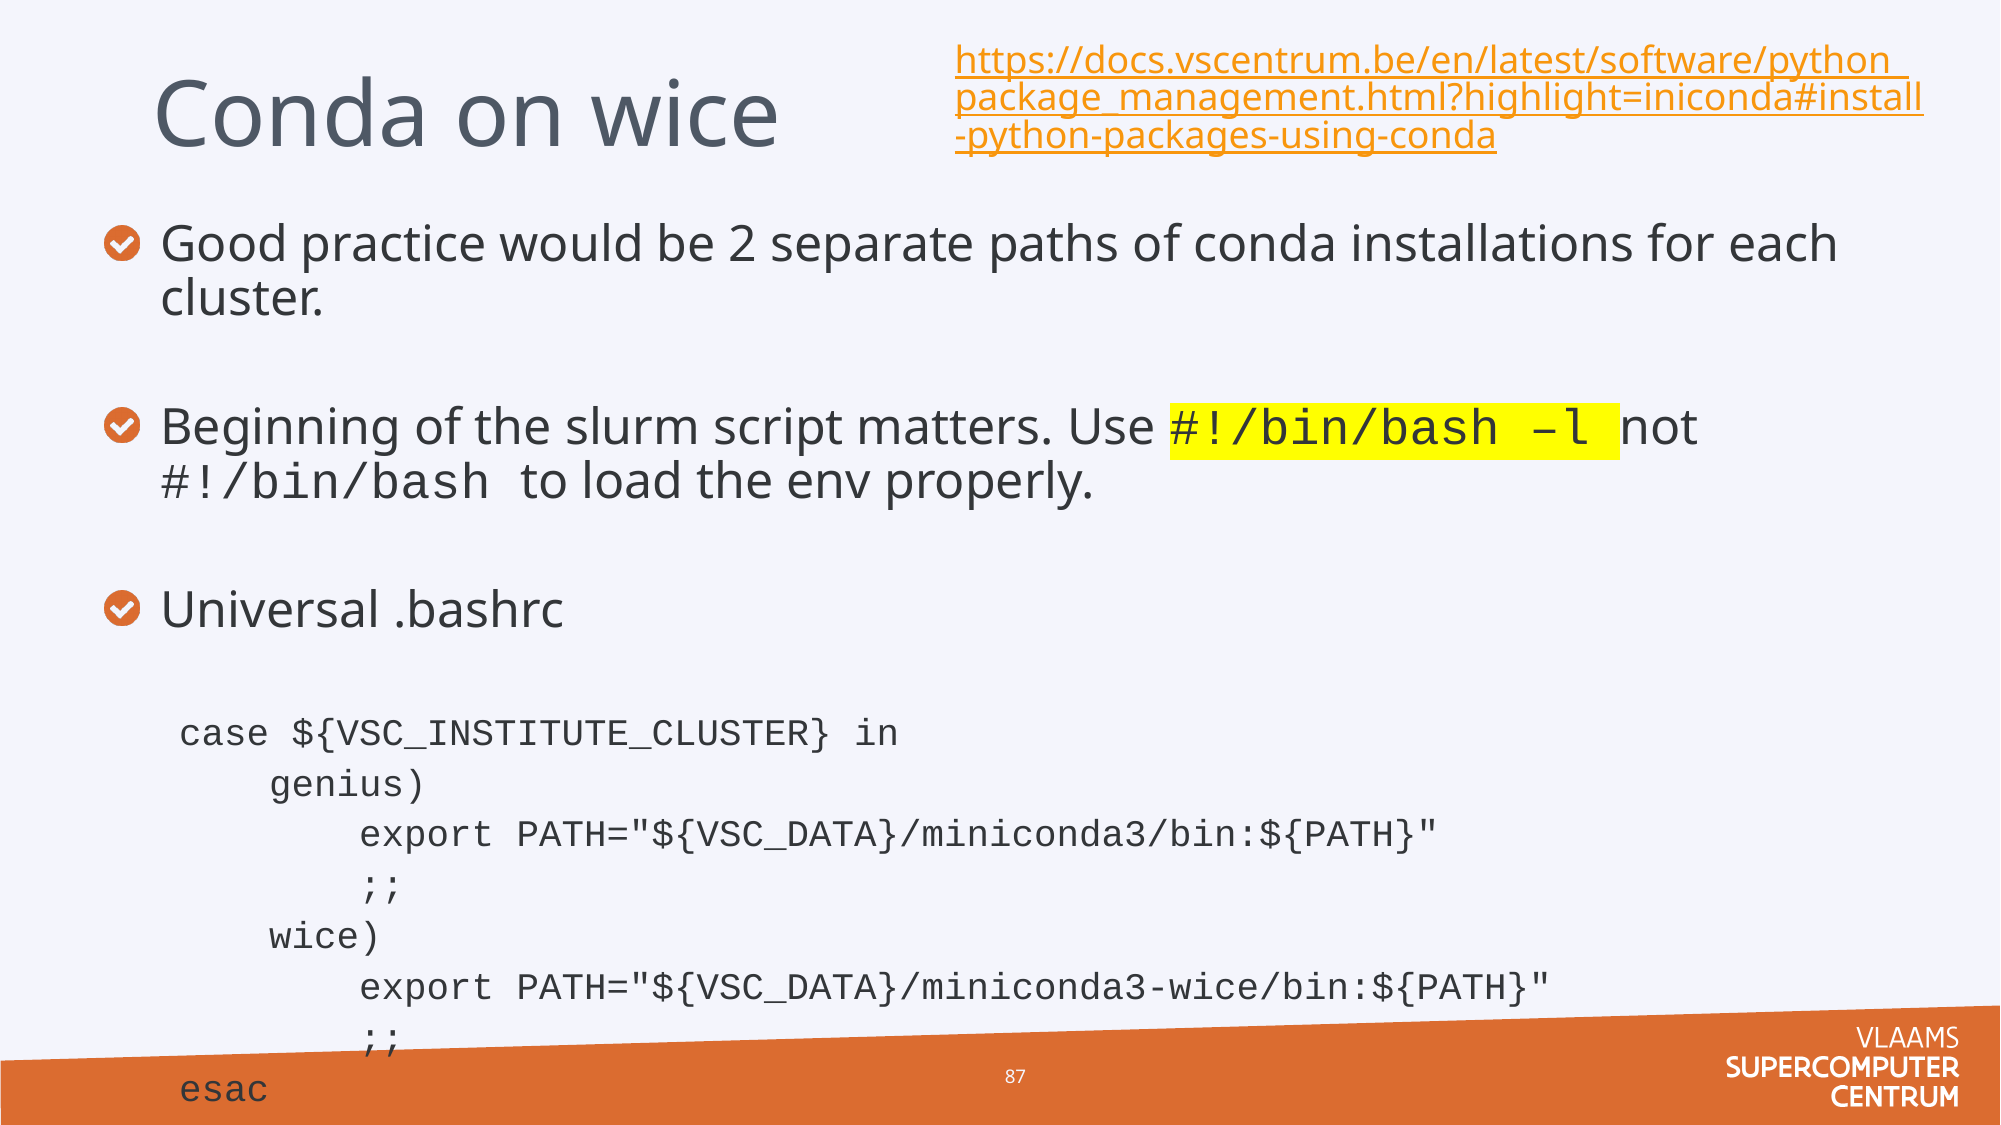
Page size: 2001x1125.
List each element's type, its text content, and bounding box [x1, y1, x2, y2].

picture [104, 407, 140, 443]
text_box Good practice would be 2 separate paths of conda installations for each cluster. Beginning of the slurm script matters. Use #!/bin/bash –l not #!/bin/bash to load the env properly. Universal .bashrc case ${VSC_INSTITUTE_CLUSTER} in genius) export PATH="${VSC_DATA}/miniconda3/bin:${PATH}" ;; wice) export PATH="${VSC_DATA}/miniconda3-wice/bin:${PATH}" ;; esac [38, 148, 1915, 1025]
slide_number 87 [958, 1047, 1042, 1108]
text_box https://docs.vscentrum.be/en/latest/software/python_package_management.html?highlight=iniconda#install-python-packages-using-conda [939, 28, 1941, 95]
picture [104, 590, 140, 626]
picture [104, 225, 140, 261]
picture [1725, 1021, 1960, 1117]
text_box Conda on wice [137, 59, 1863, 178]
